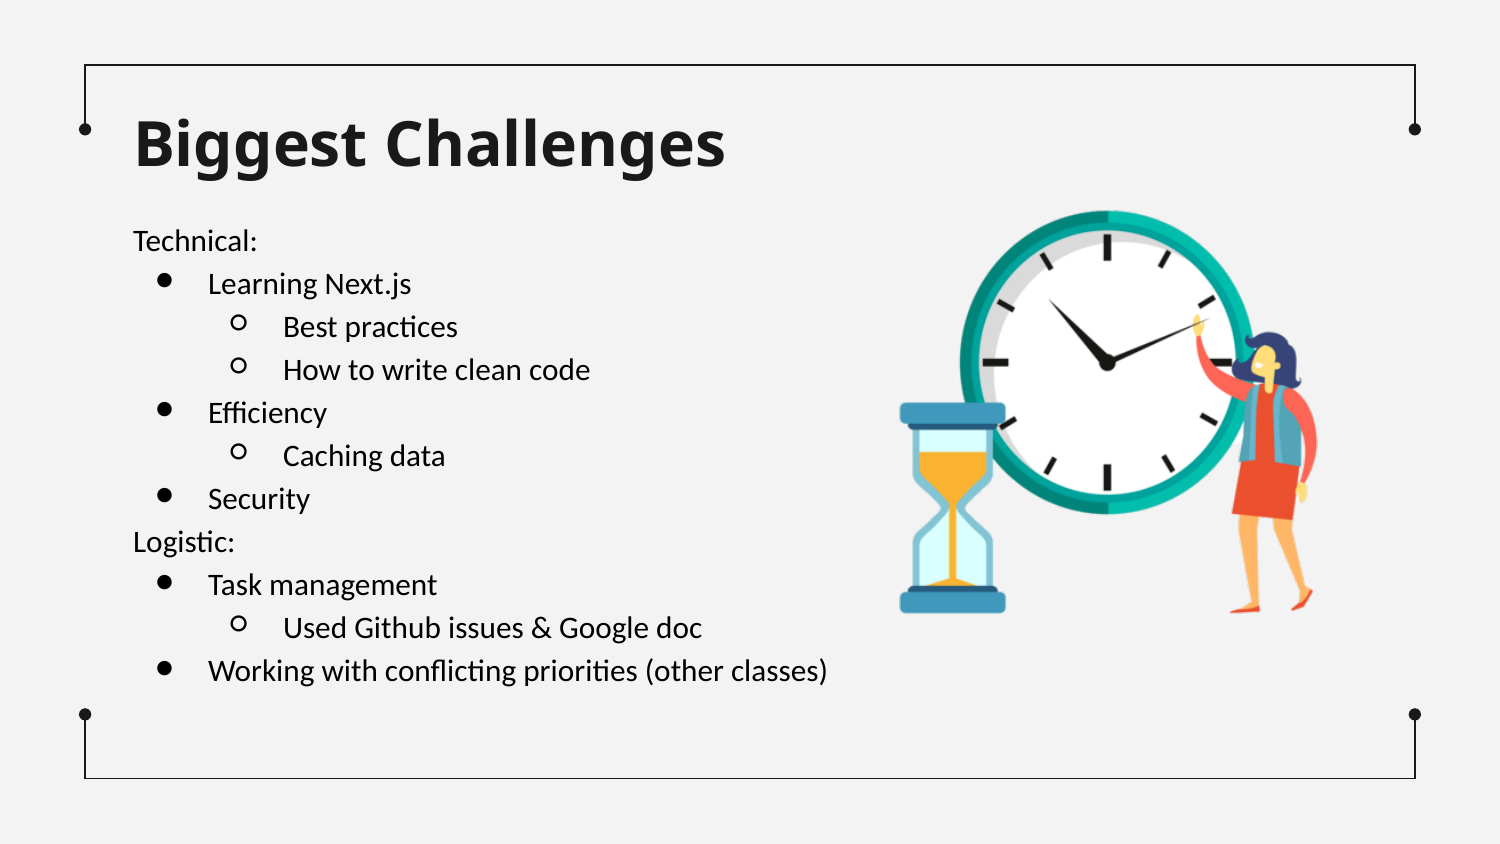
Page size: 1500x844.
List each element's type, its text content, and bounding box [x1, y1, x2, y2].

title Biggest Challenges [118, 88, 1383, 183]
picture [895, 206, 1322, 618]
list Technical: Learning Next.js Best practices How to write clean code Efficiency Caching data Security Logistic: Task management Used Github issues & Google doc Working with conflicting priorities (other classes) [118, 199, 1383, 678]
